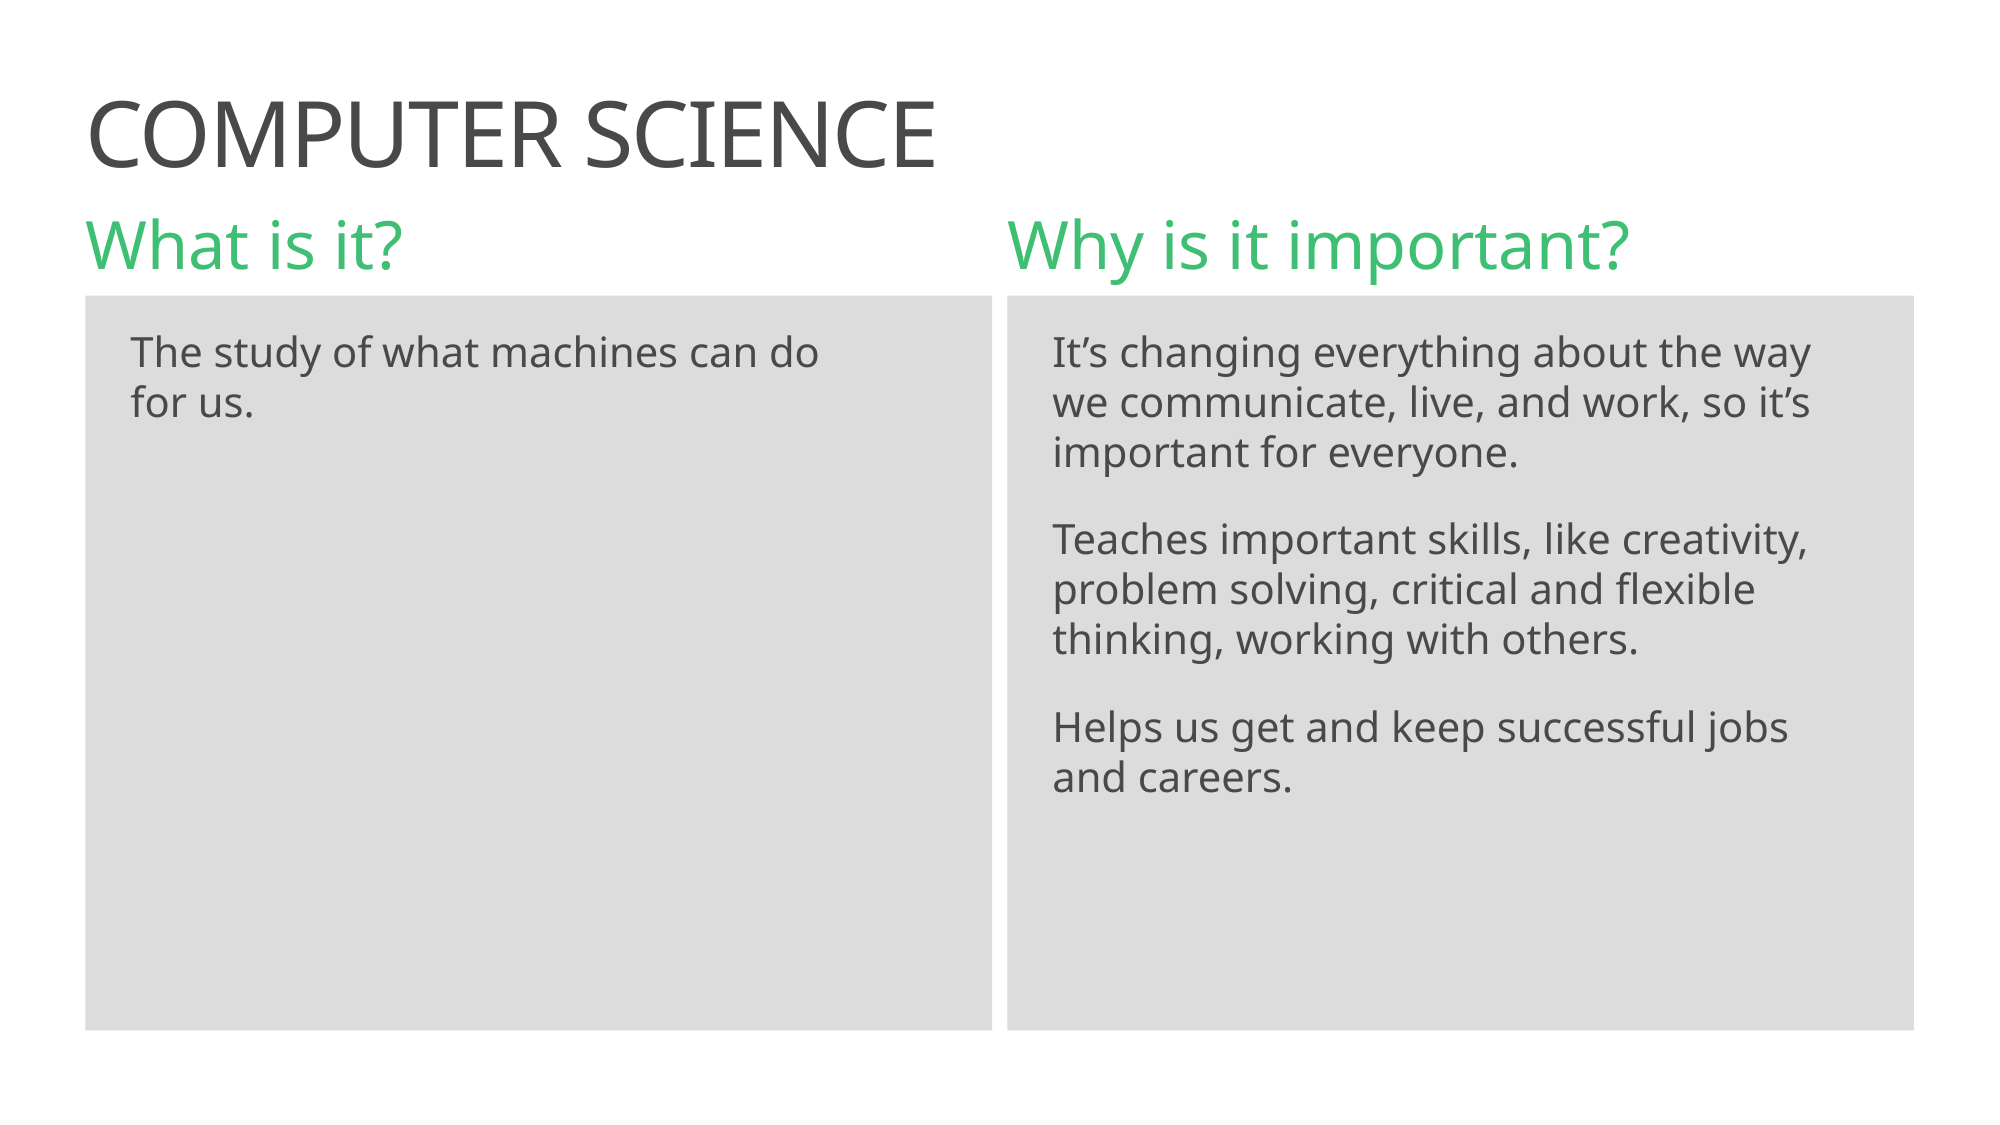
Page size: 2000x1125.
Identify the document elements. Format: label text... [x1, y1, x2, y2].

title Computer Science [85, 64, 1914, 195]
list What is it? [85, 195, 968, 292]
list Why is it important? [1007, 195, 1890, 292]
text_box It’s changing everything about the way we communicate, live, and work, so it’s important for everyone. Teaches important skills, like creativity, problem solving, critical and flexible thinking, working with others. Helps us get and keep successful jobs and careers. [1007, 295, 1915, 1031]
text_box The study of what machines can do for us. [85, 295, 993, 1031]
